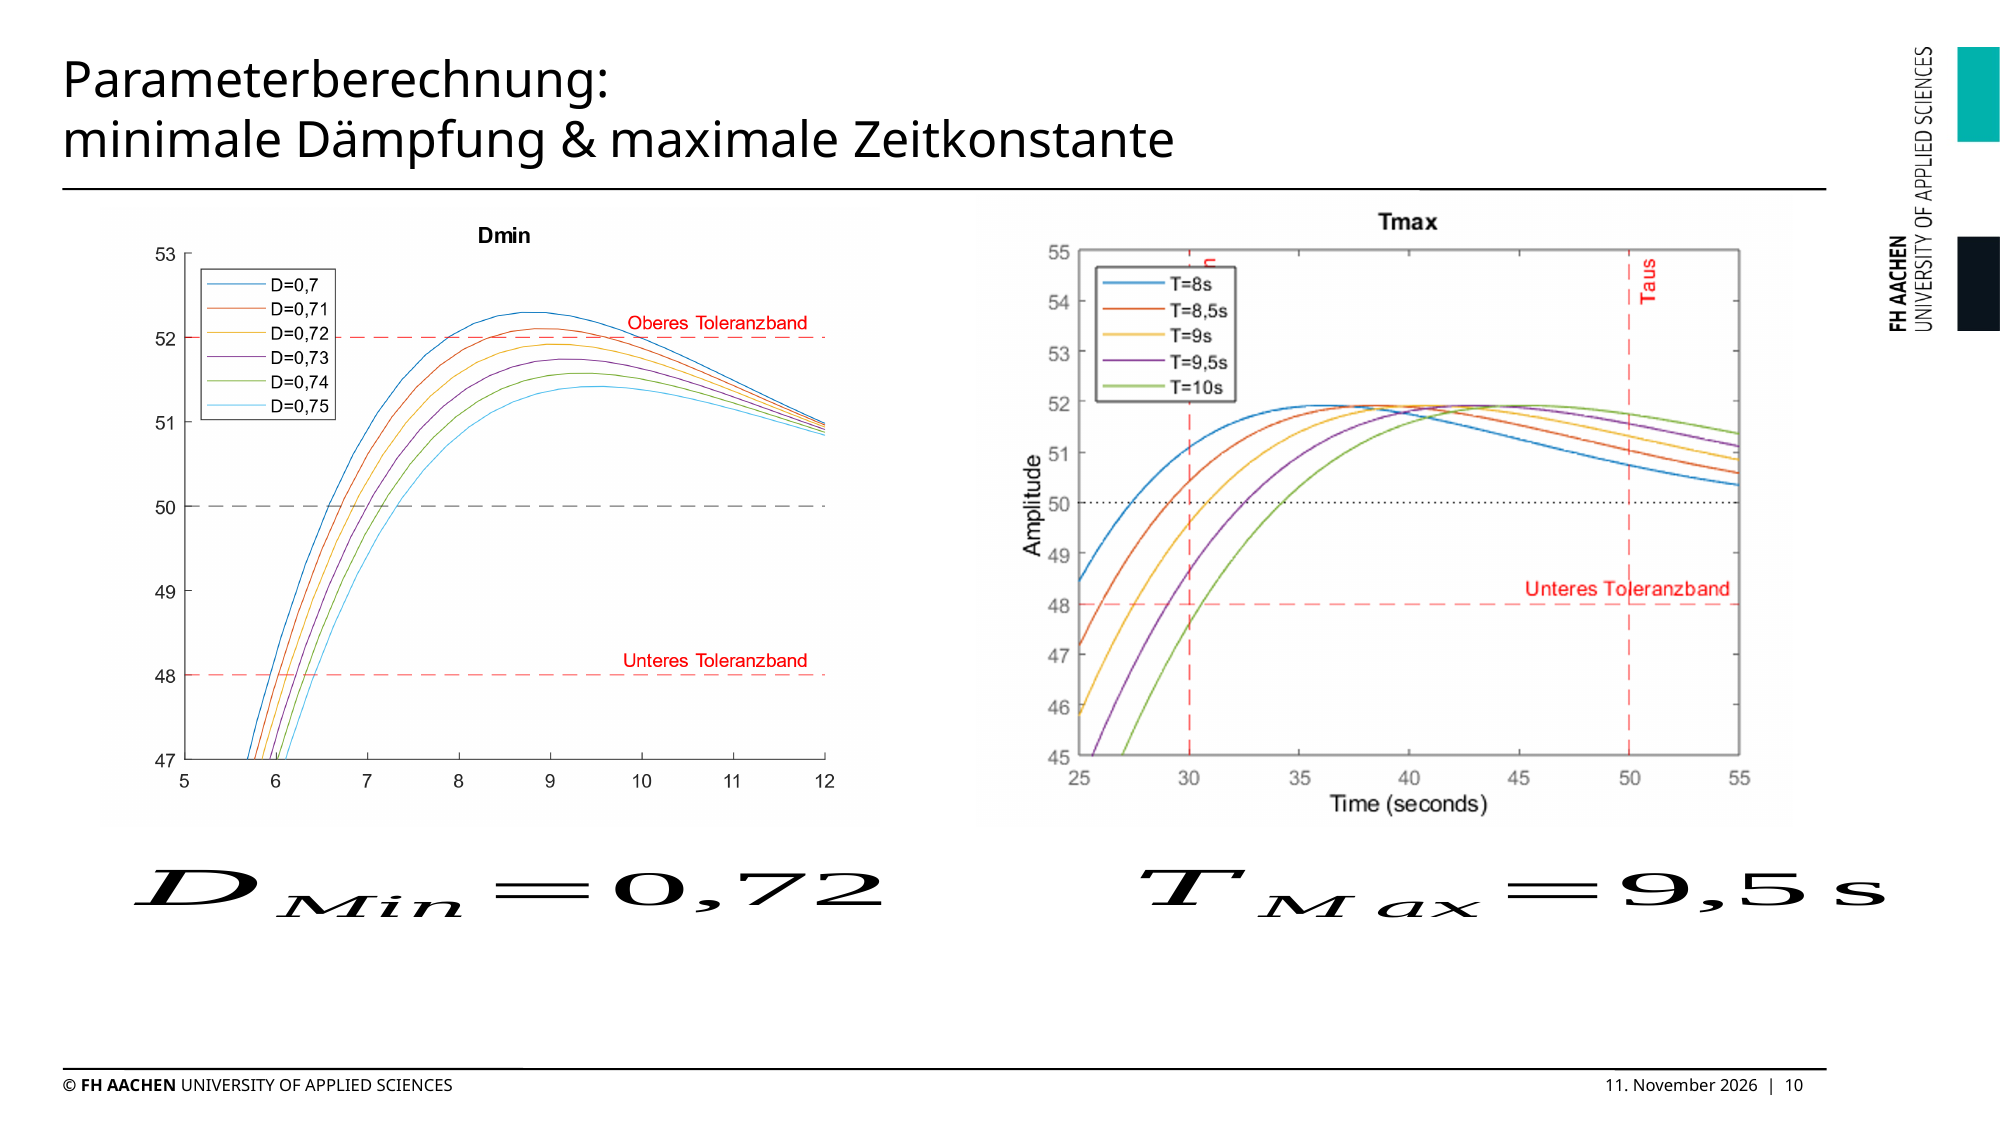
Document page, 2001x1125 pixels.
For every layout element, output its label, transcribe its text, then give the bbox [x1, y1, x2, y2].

picture [1873, 47, 2000, 331]
picture [976, 194, 1793, 827]
picture [100, 207, 880, 827]
title Parameterberechnung: minimale Dämpfung & maximale Zeitkonstante [63, 47, 1827, 166]
